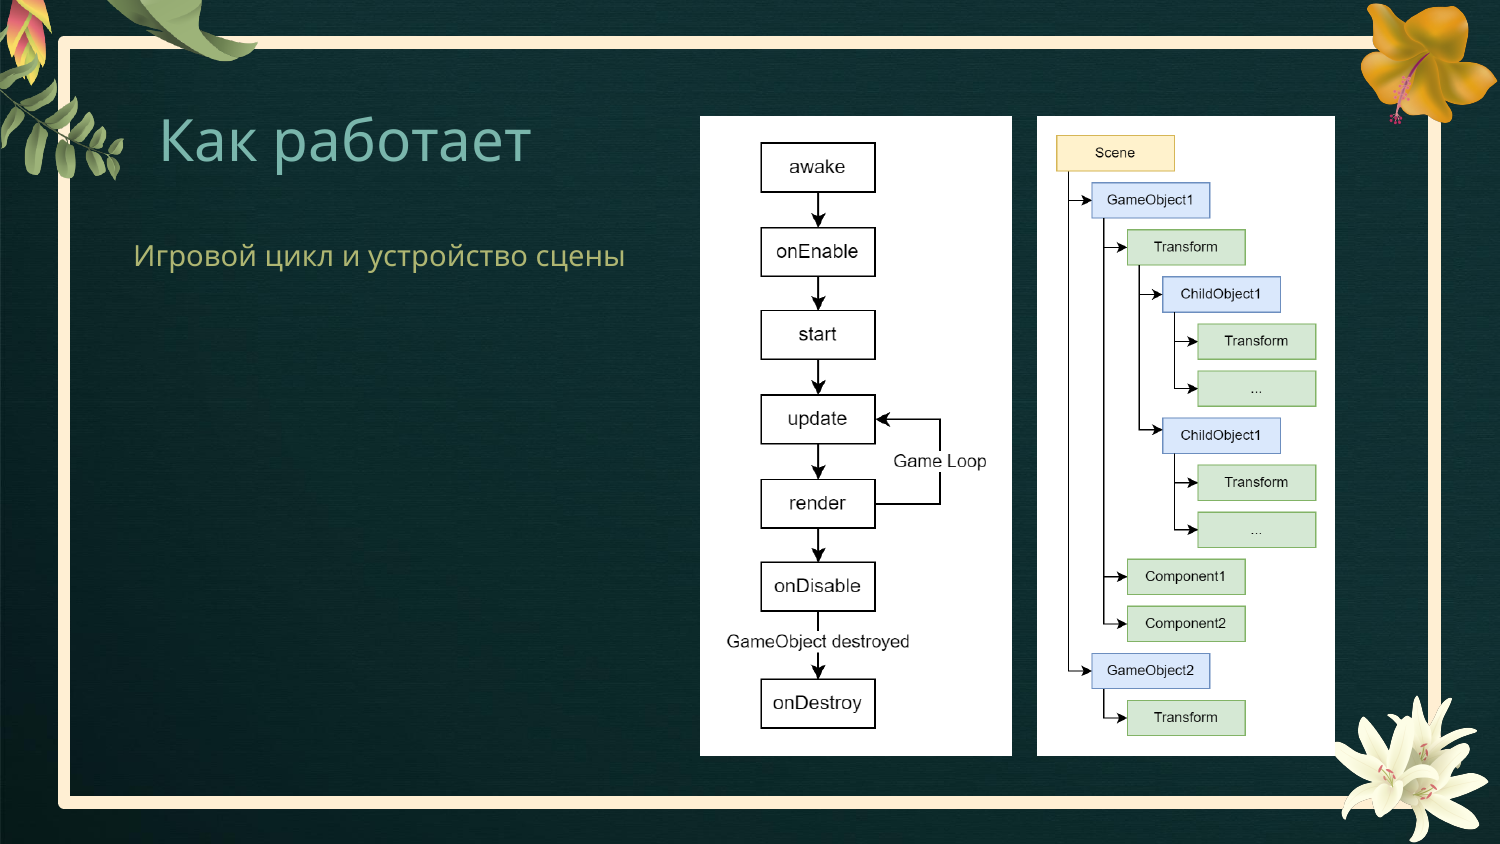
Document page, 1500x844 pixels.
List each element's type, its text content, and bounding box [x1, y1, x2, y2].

picture [0, 0, 1500, 844]
list Игровой цикл и устройство сцены [118, 205, 654, 768]
title Как работает [143, 88, 1382, 183]
